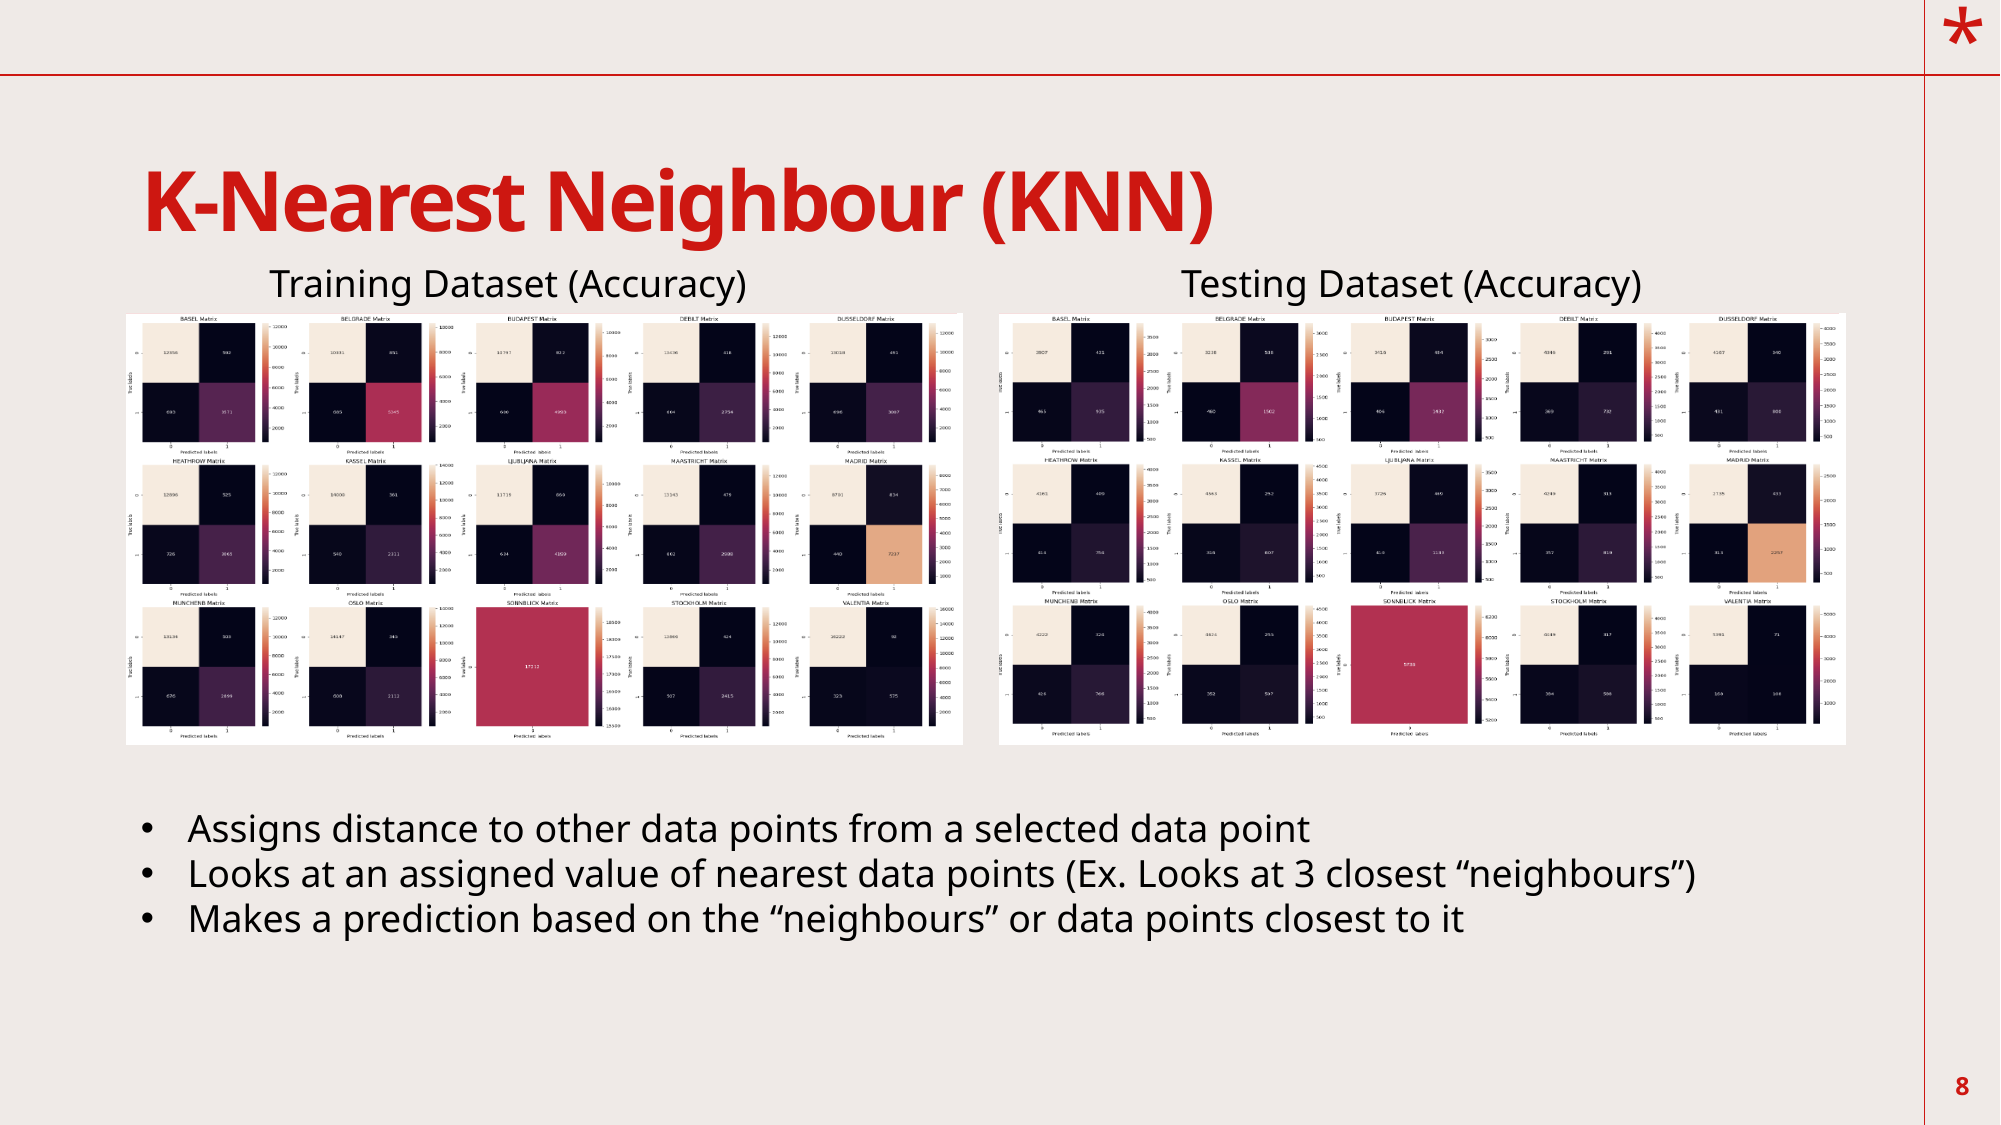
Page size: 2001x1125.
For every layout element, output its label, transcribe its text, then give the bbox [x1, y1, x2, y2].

title K-Nearest Neighbour (KNN) [126, 163, 1874, 314]
slide_number 8 [1925, 1050, 2000, 1125]
picture [125, 313, 963, 745]
text_box Training Dataset (Accuracy) [254, 252, 834, 313]
picture [998, 313, 1846, 745]
text_box Testing Dataset (Accuracy) [1166, 252, 1746, 313]
text_box Assigns distance to other data points from a selected data point Looks at an assigned value of nearest data points (Ex. Looks at 3 closest “neighbours”) Makes a prediction based on the “neighbours” or data points closest to it [126, 797, 1846, 993]
